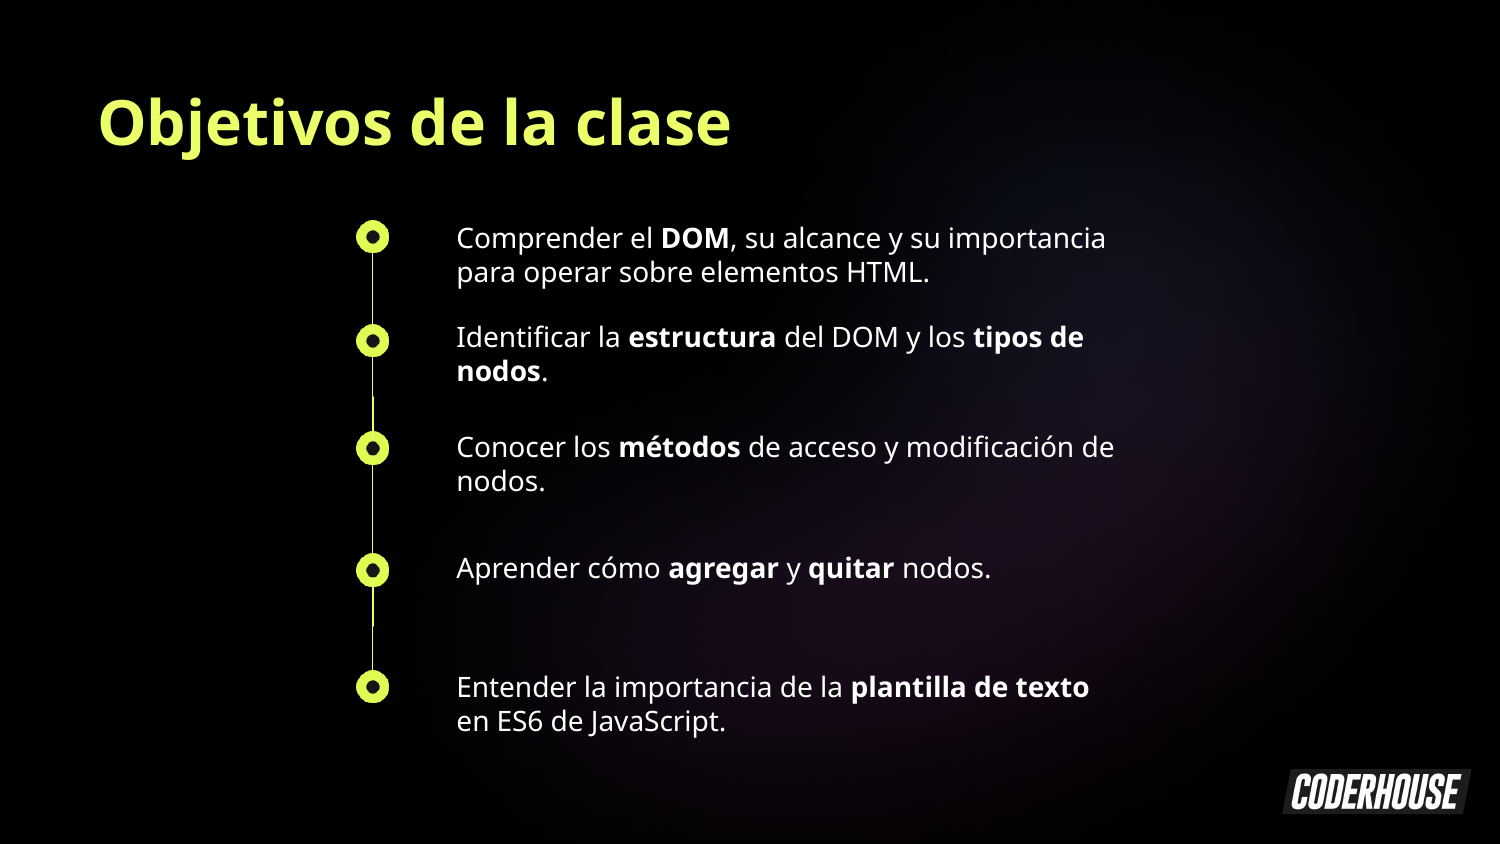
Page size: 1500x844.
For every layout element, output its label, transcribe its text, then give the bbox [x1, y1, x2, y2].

text_box Entender la importancia de la plantilla de texto en ES6 de JavaScript. [441, 654, 1144, 753]
text_box Objetivos de la clase [82, 76, 1418, 175]
text_box Identificar la estructura del DOM y los tipos de nodos. [441, 304, 1144, 402]
picture [0, 0, 1500, 844]
text_box Comprender el DOM, su alcance y su importancia para operar sobre elementos HTML. [441, 205, 1144, 303]
text_box Conocer los métodos de acceso y modificación de nodos. [441, 414, 1144, 513]
text_box Aprender cómo agregar y quitar nodos. [441, 535, 1144, 600]
